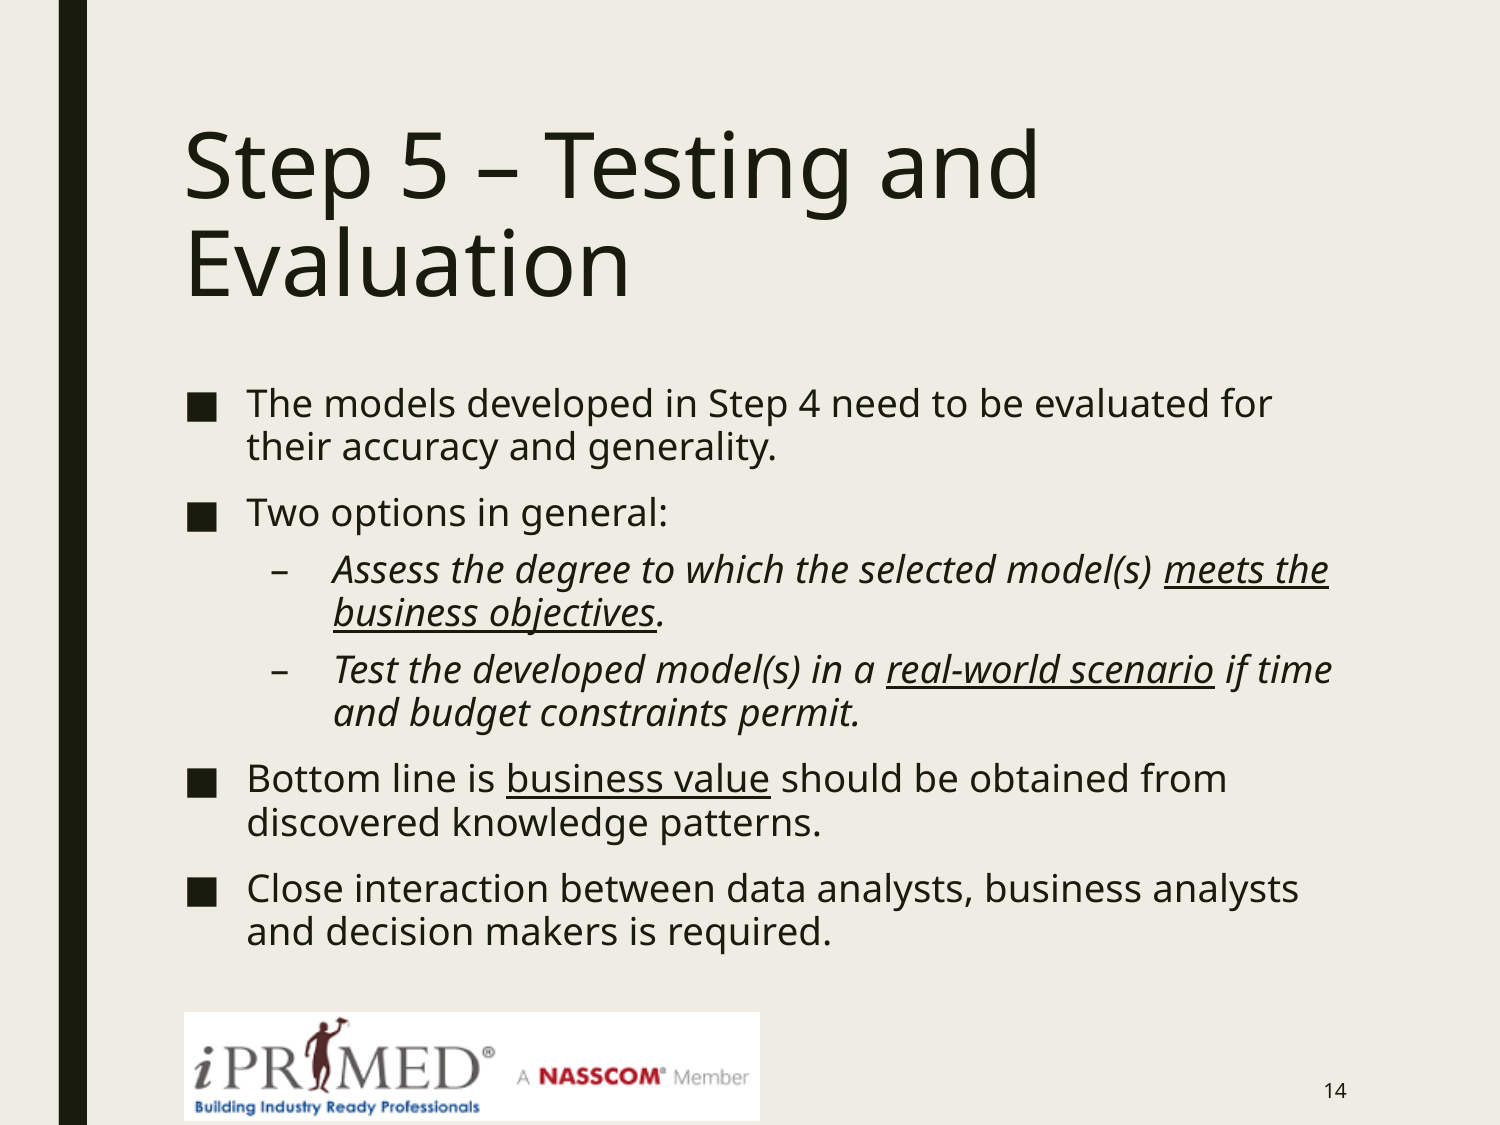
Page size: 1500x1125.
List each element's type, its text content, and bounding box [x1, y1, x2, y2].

title Step 5 – Testing and Evaluation [168, 112, 1351, 357]
list The models developed in Step 4 need to be evaluated for their accuracy and generality. Two options in general: Assess the degree to which the selected model(s) meets the business objectives. Test the developed model(s) in a real-world scenario if time and budget constraints permit. Bottom line is business value should be obtained from discovered knowledge patterns. Close interaction between data analysts, business analysts and decision makers is required. [168, 375, 1351, 963]
picture [184, 1012, 760, 1121]
slide_number 13 [1165, 1058, 1362, 1125]
